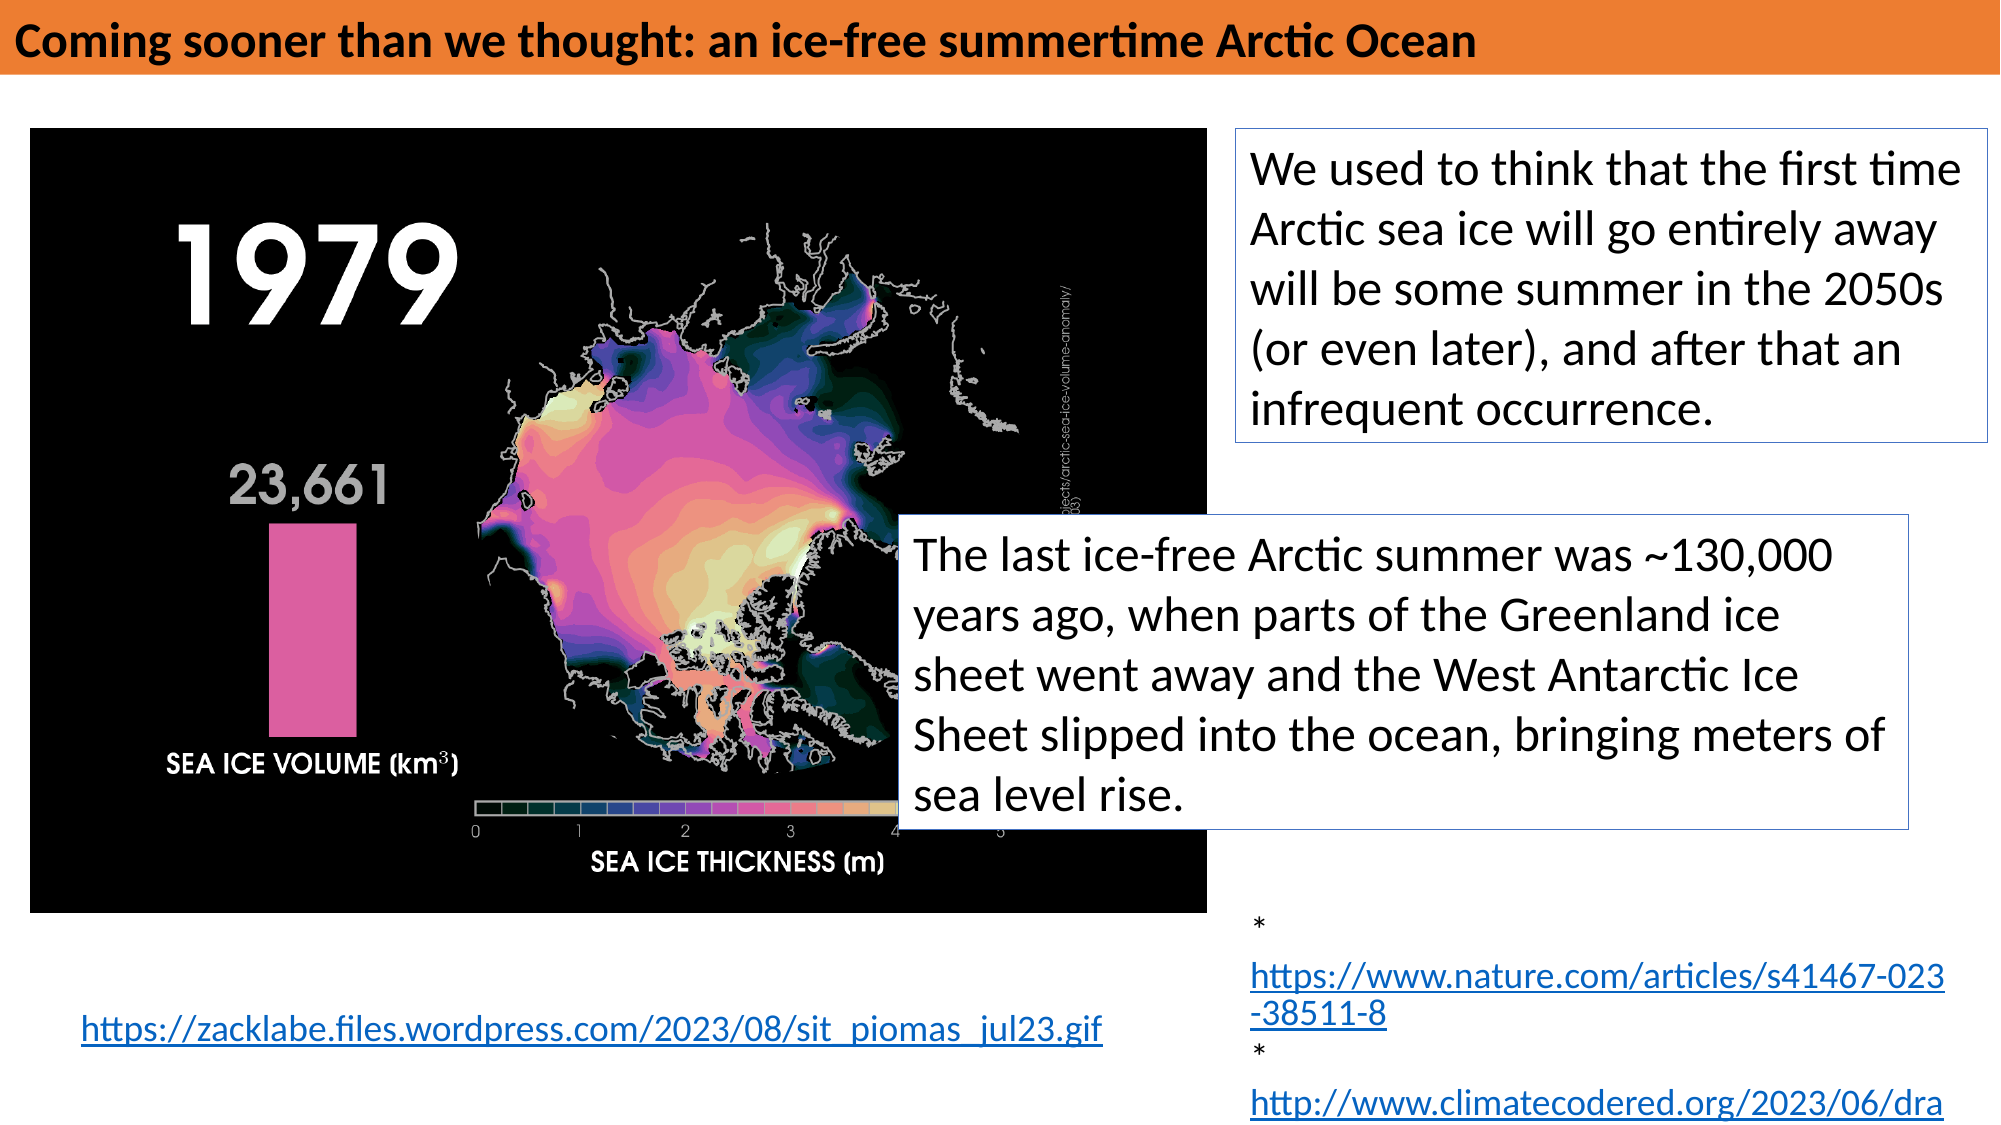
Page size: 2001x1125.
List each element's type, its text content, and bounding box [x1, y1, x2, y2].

text_box We used to think that the first time Arctic sea ice will go entirely away will be some summer in the 2050s (or even later), and after that an infrequent occurrence. [1235, 128, 1988, 443]
picture [30, 128, 1208, 913]
text_box https://zacklabe.files.wordpress.com/2023/08/sit_piomas_jul23.gif [30, 996, 1153, 1057]
text_box The last ice-free Arctic summer was ~130,000 years ago, when parts of the Greenland ice sheet went away and the West Antarctic Ice Sheet slipped into the ocean, bringing meters of sea level rise. [1208, 514, 1909, 830]
text_box *https://www.nature.com/articles/s41467-023-38511-8 *http://www.climatecodered.org/2023/06/dramatic-arctic-sea-ice-news-should-not.html [1235, 898, 1962, 1093]
text_box Coming sooner than we thought: an ice-free summertime Arctic Ocean [0, 0, 2000, 75]
